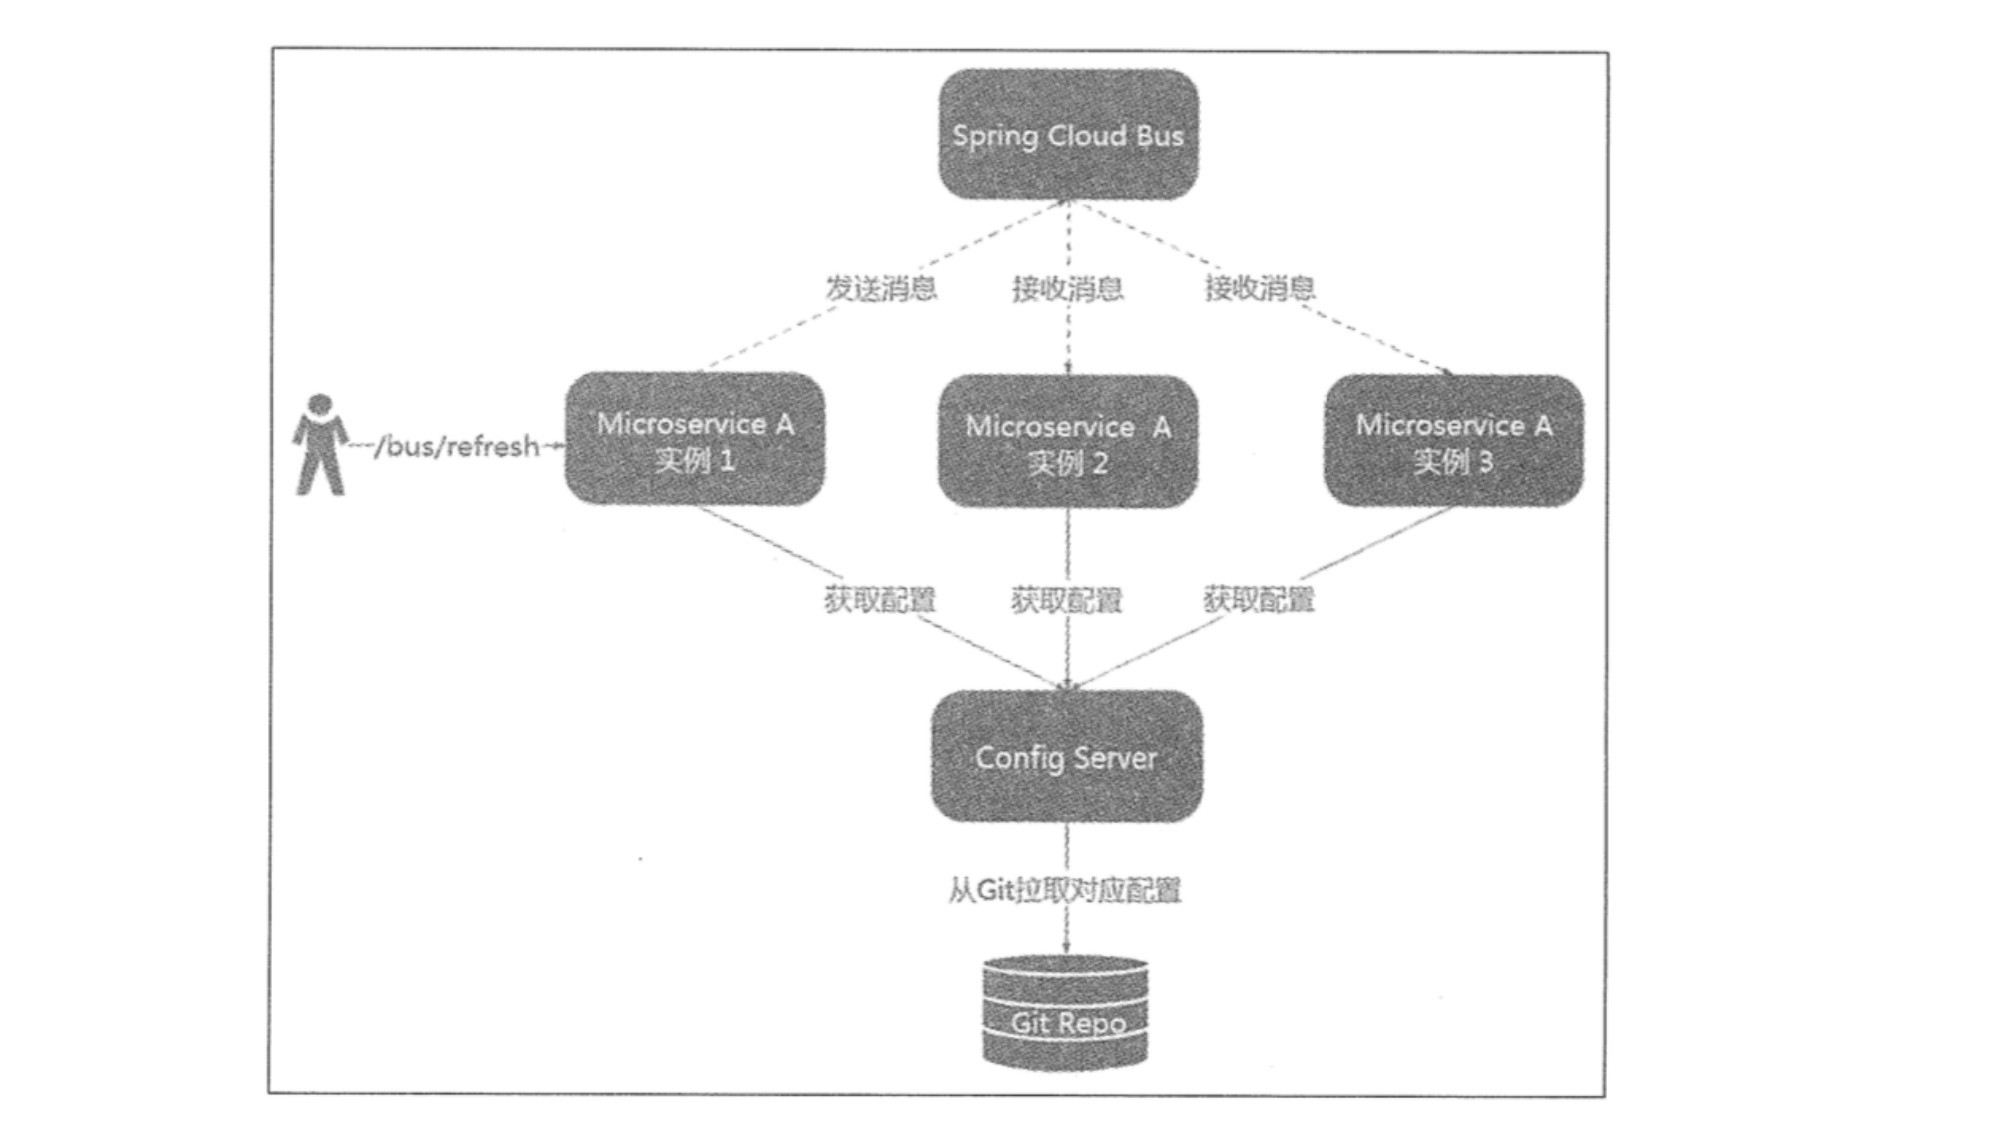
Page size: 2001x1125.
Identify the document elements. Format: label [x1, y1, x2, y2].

list [248, 19, 1634, 1125]
